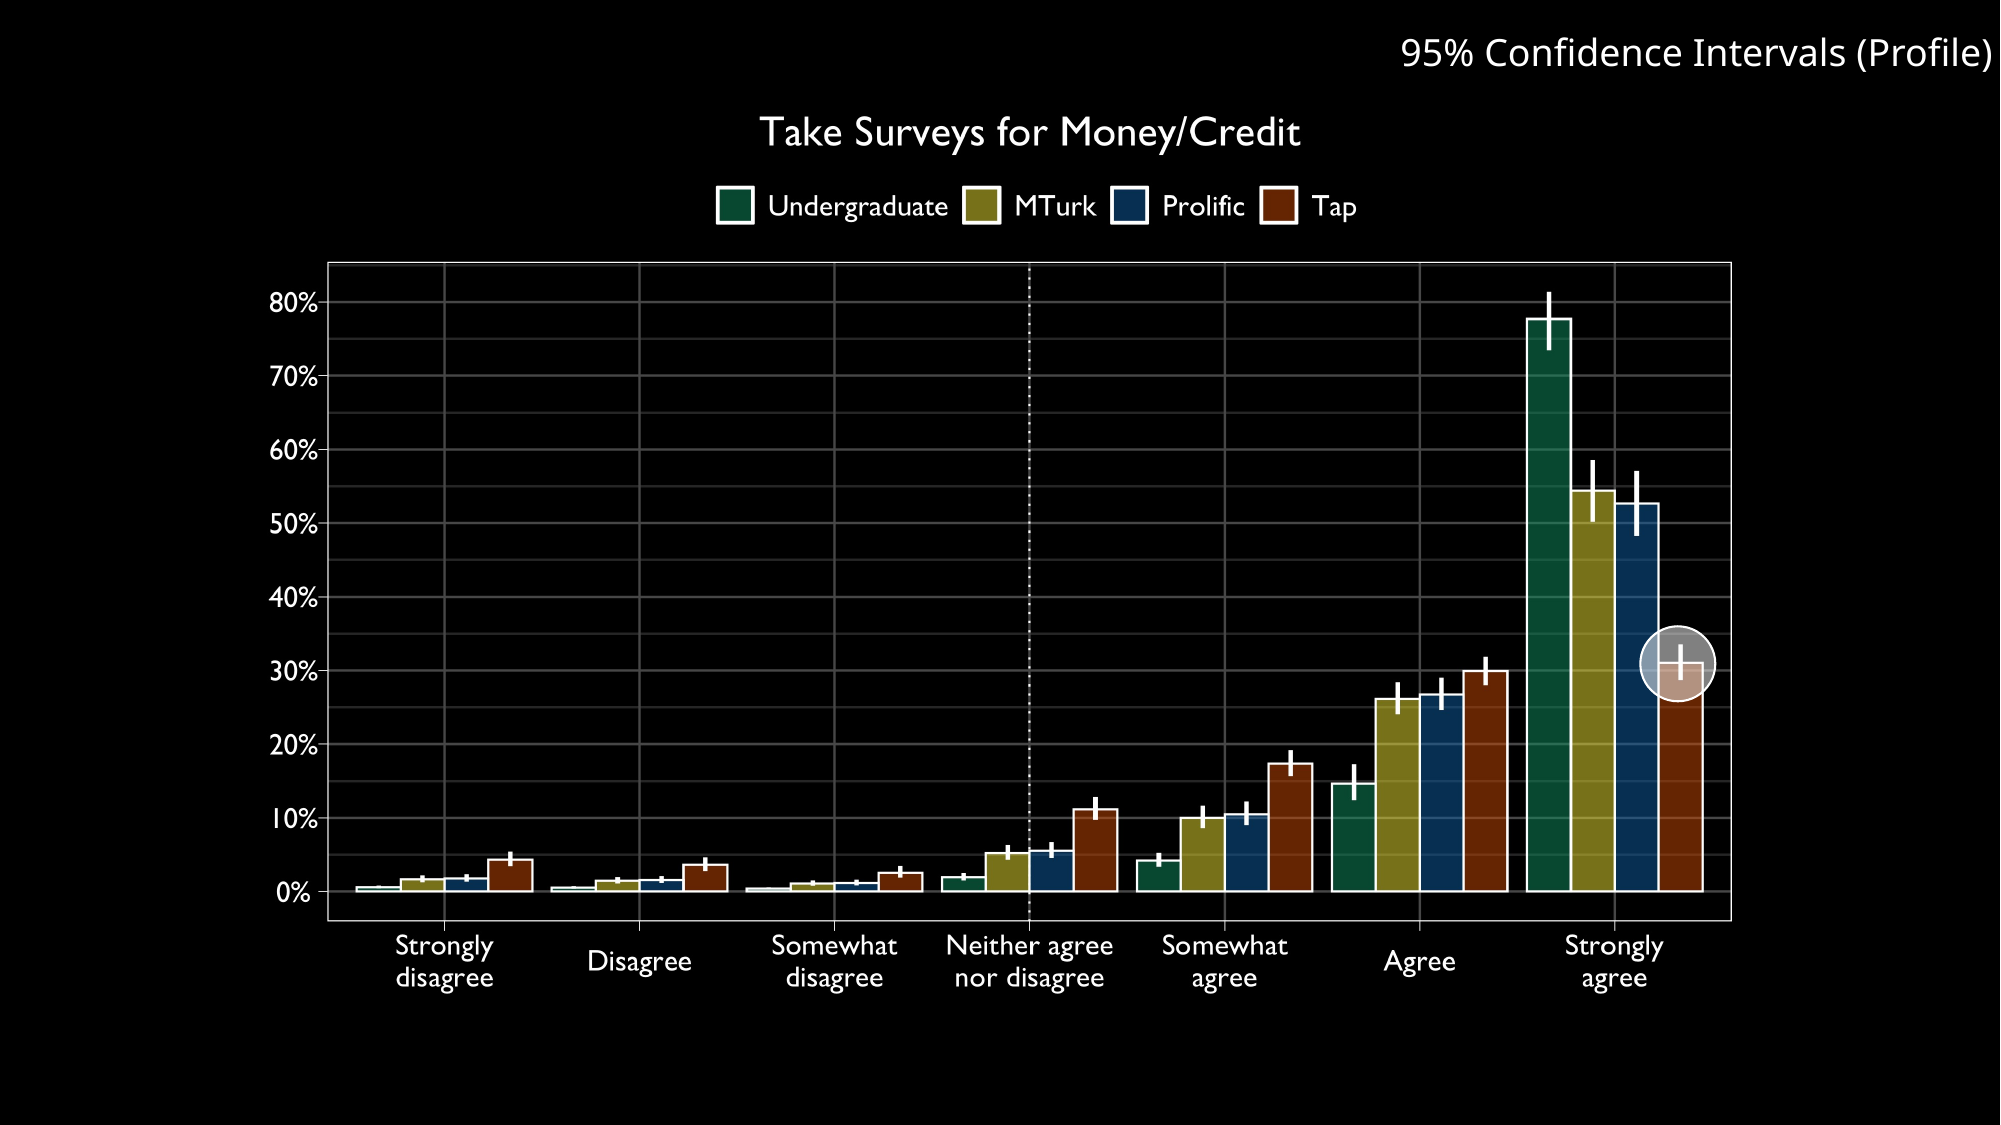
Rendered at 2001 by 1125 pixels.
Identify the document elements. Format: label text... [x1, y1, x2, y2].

picture [238, 105, 1762, 1020]
text_box 95% Confidence Intervals (Profile) [1385, 21, 2000, 81]
